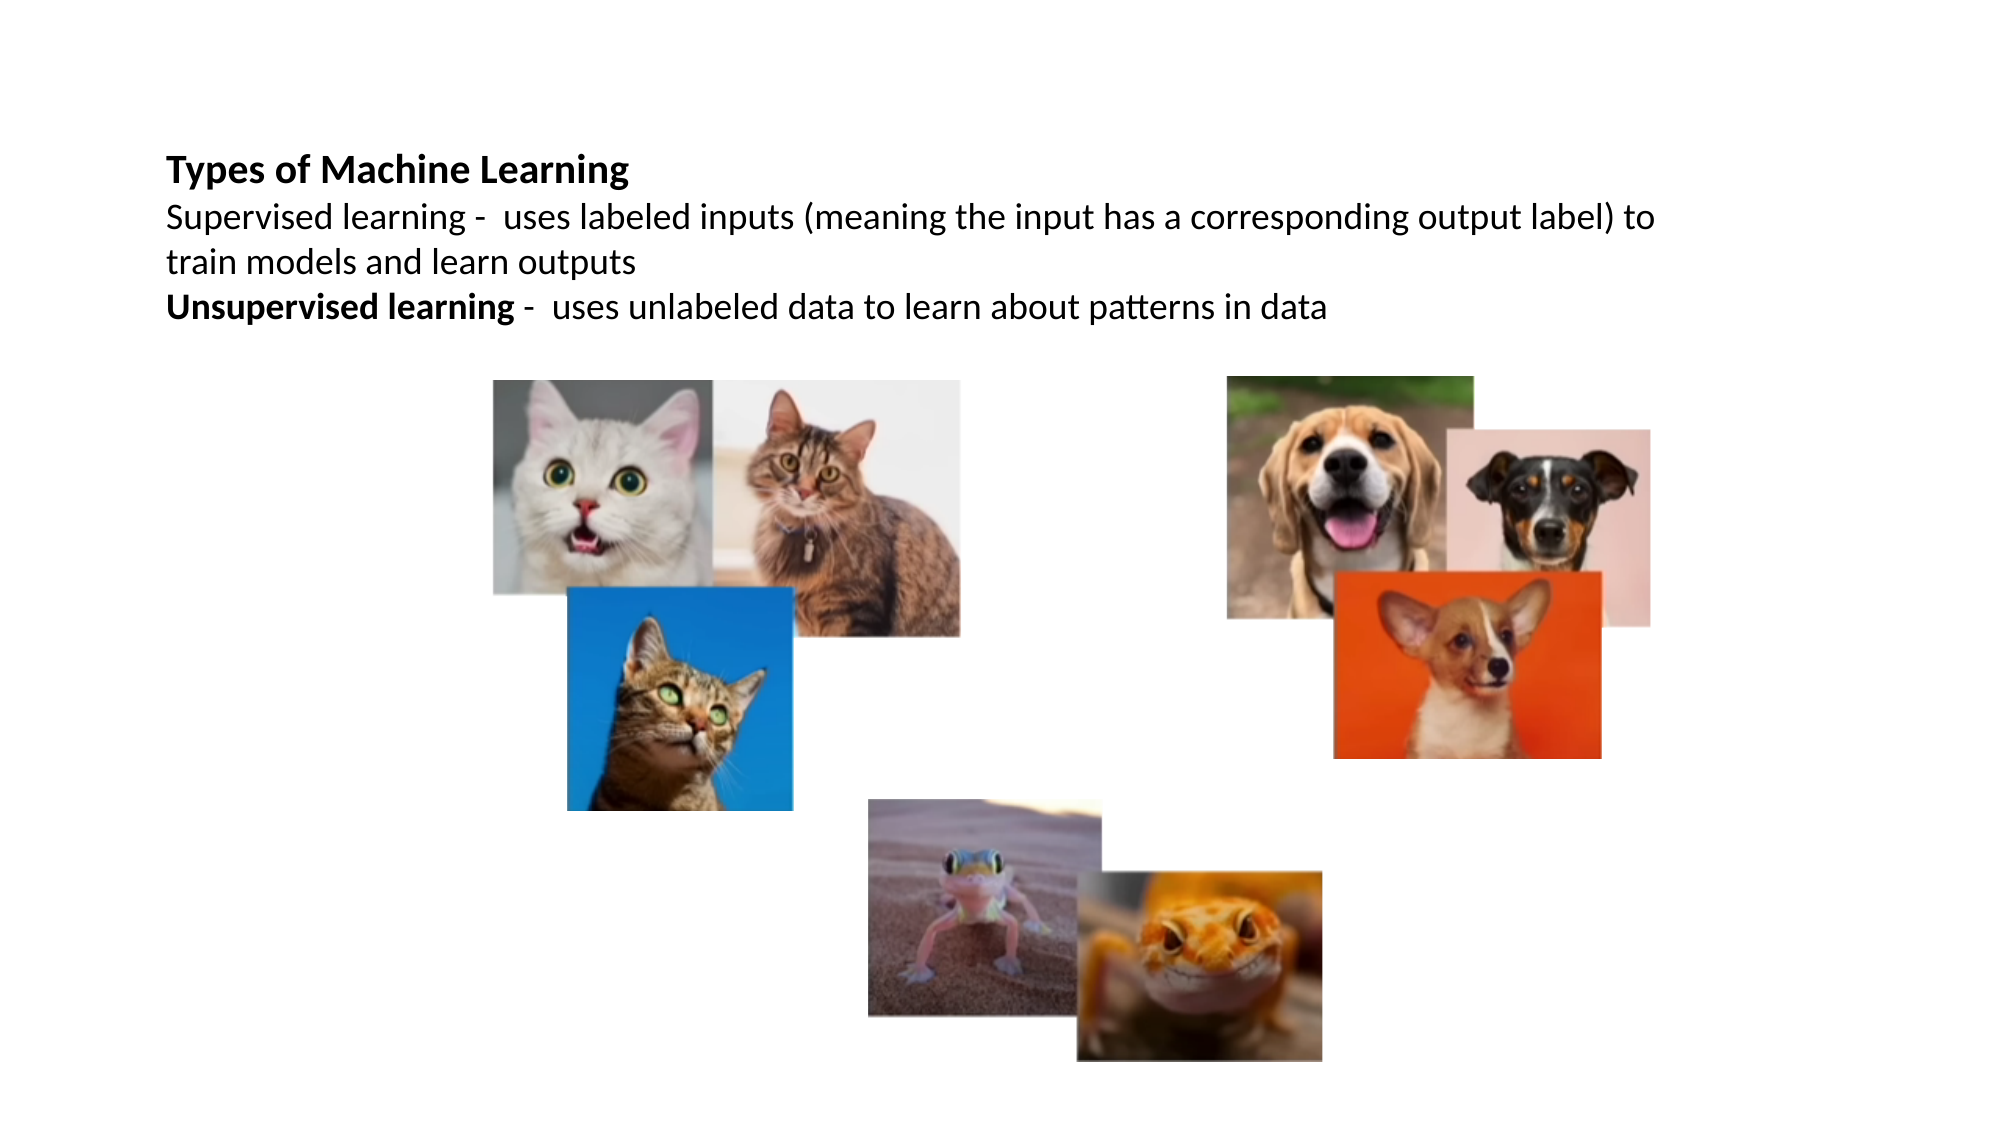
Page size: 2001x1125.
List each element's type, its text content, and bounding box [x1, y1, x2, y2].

text_box Types of Machine Learning Supervised learning - uses labeled inputs (meaning the input has a corresponding output label) to train models and learn outputs Unsupervised learning - uses unlabeled data to learn about patterns in data [151, 109, 1750, 335]
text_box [1148, 298, 1773, 799]
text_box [341, 380, 1020, 859]
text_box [850, 665, 1329, 1116]
